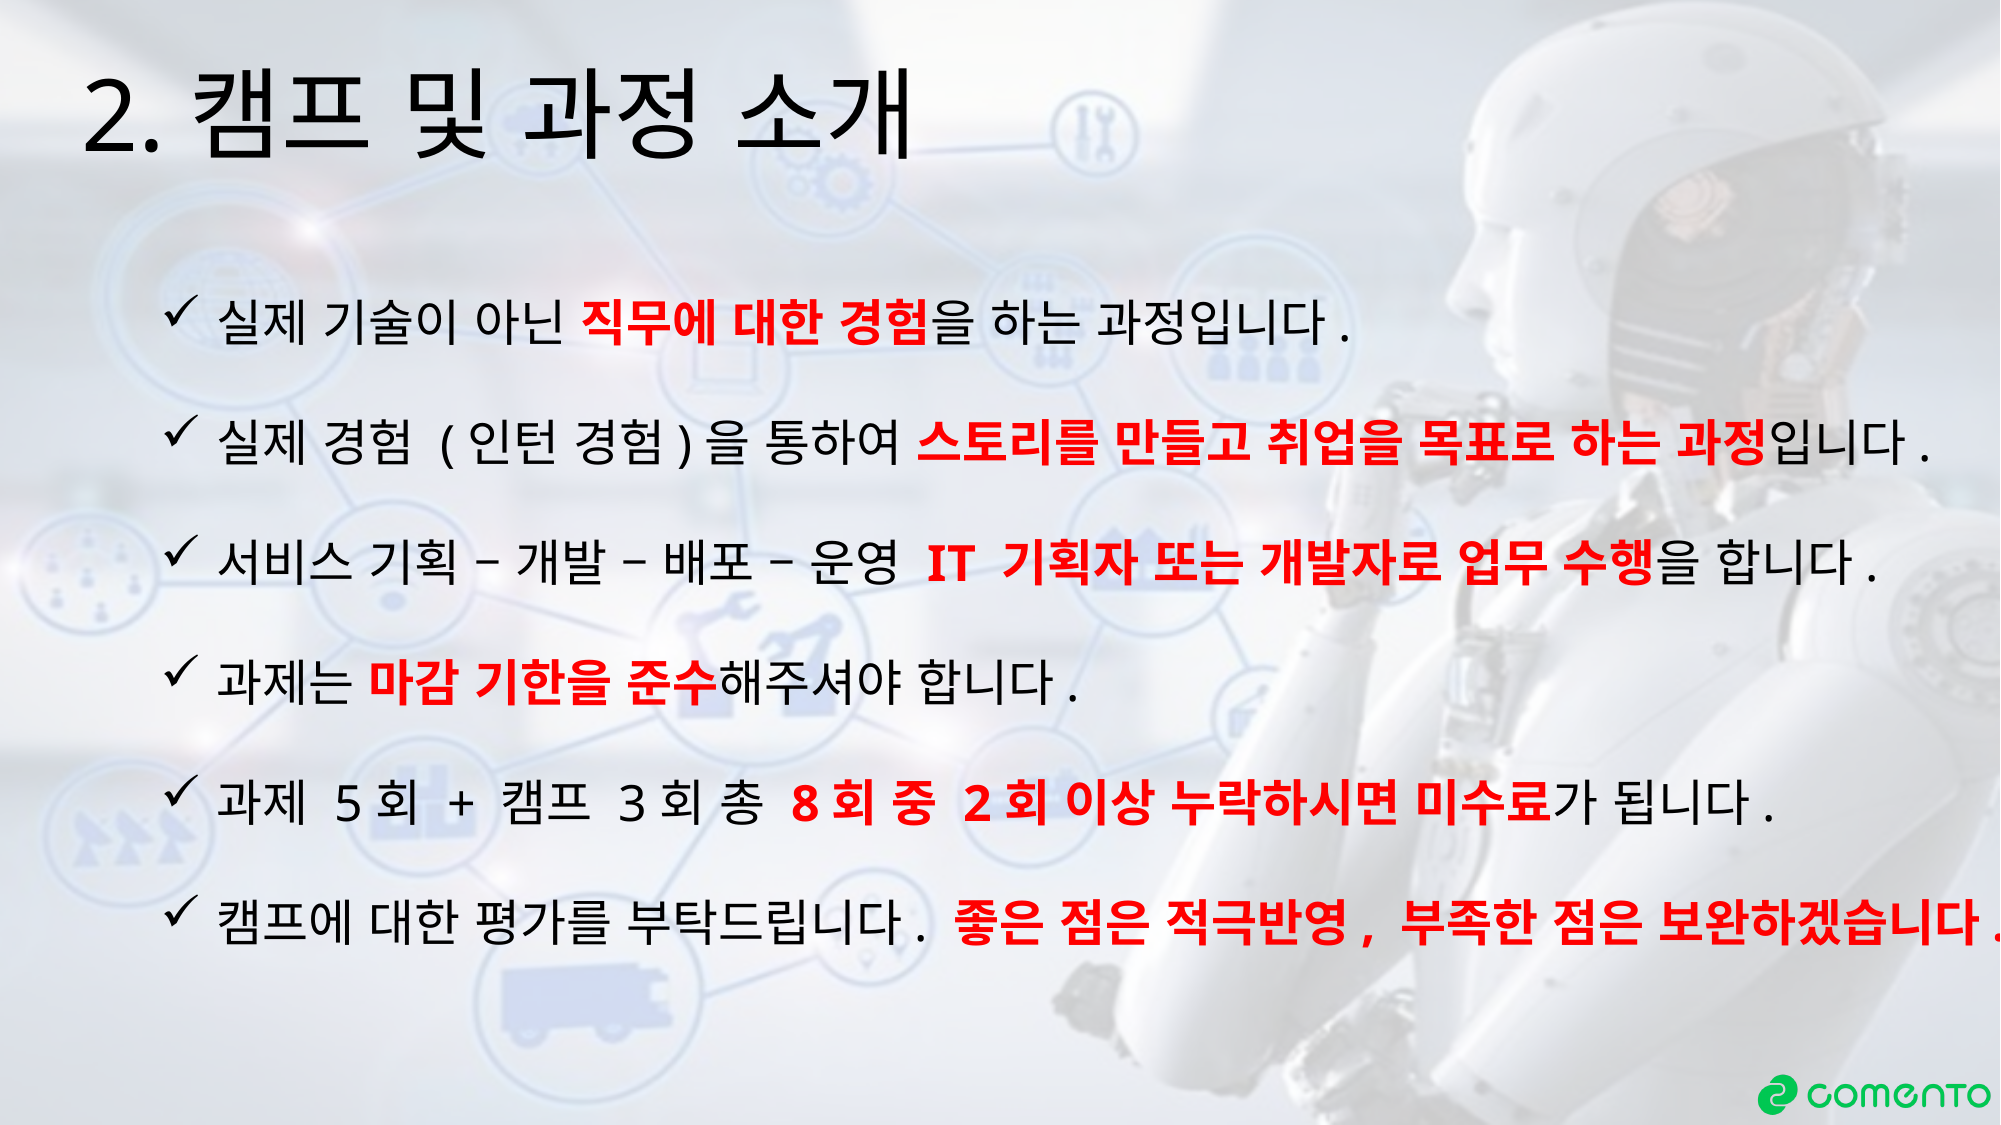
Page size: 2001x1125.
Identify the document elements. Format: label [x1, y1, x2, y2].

text_box [0, 0, 2000, 1125]
